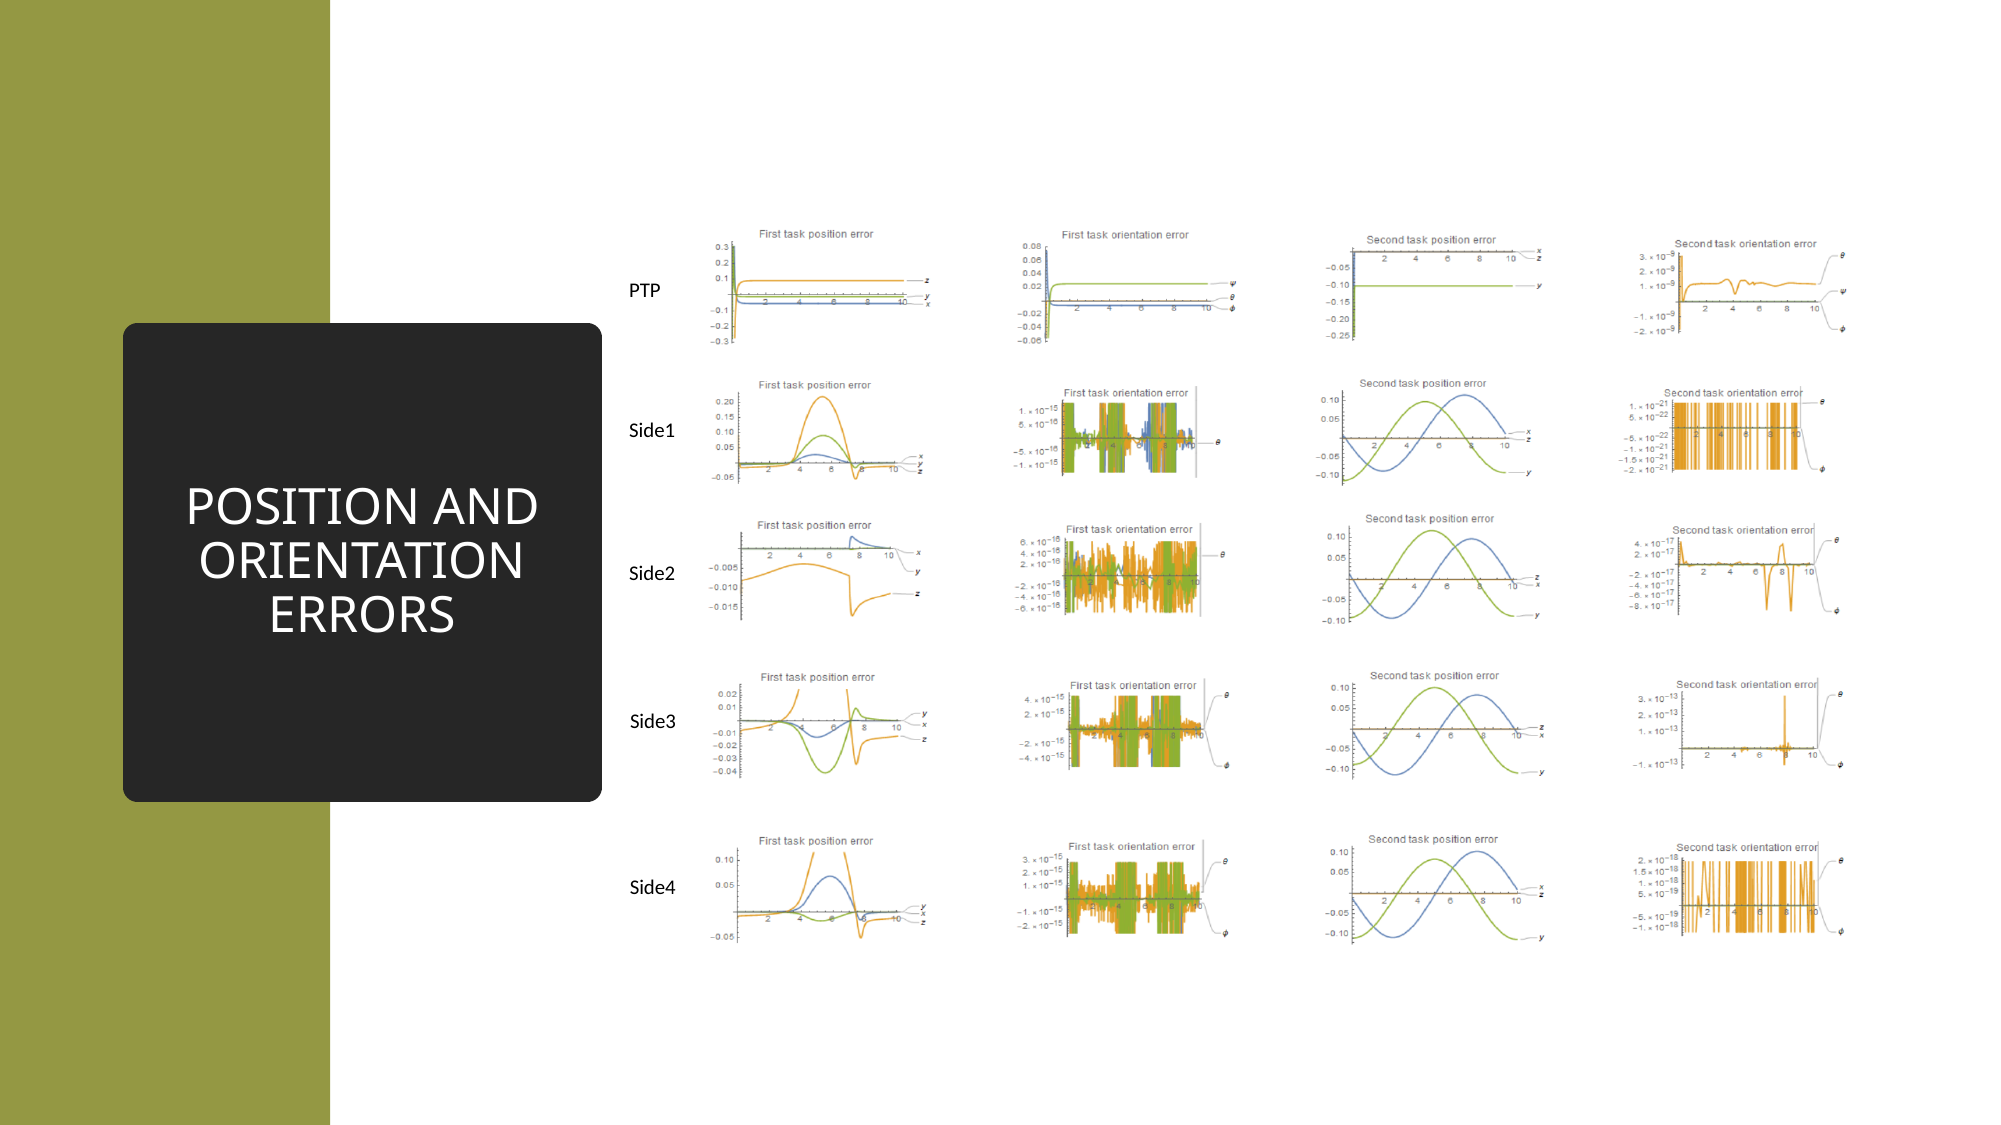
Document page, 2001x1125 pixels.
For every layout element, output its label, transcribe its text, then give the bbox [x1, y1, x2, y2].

picture [708, 513, 1863, 632]
text_box Side1 [614, 408, 699, 449]
text_box Side4 [615, 865, 698, 906]
text_box [0, 0, 331, 1125]
picture [708, 224, 1856, 354]
text_box Side3 [615, 700, 699, 740]
title POSITION AND ORIENTATION ERRORS [137, 337, 588, 788]
picture [708, 371, 1856, 487]
picture [708, 660, 1856, 780]
text_box PTP [614, 268, 682, 309]
text_box Side2 [614, 552, 699, 593]
picture [708, 825, 1856, 947]
